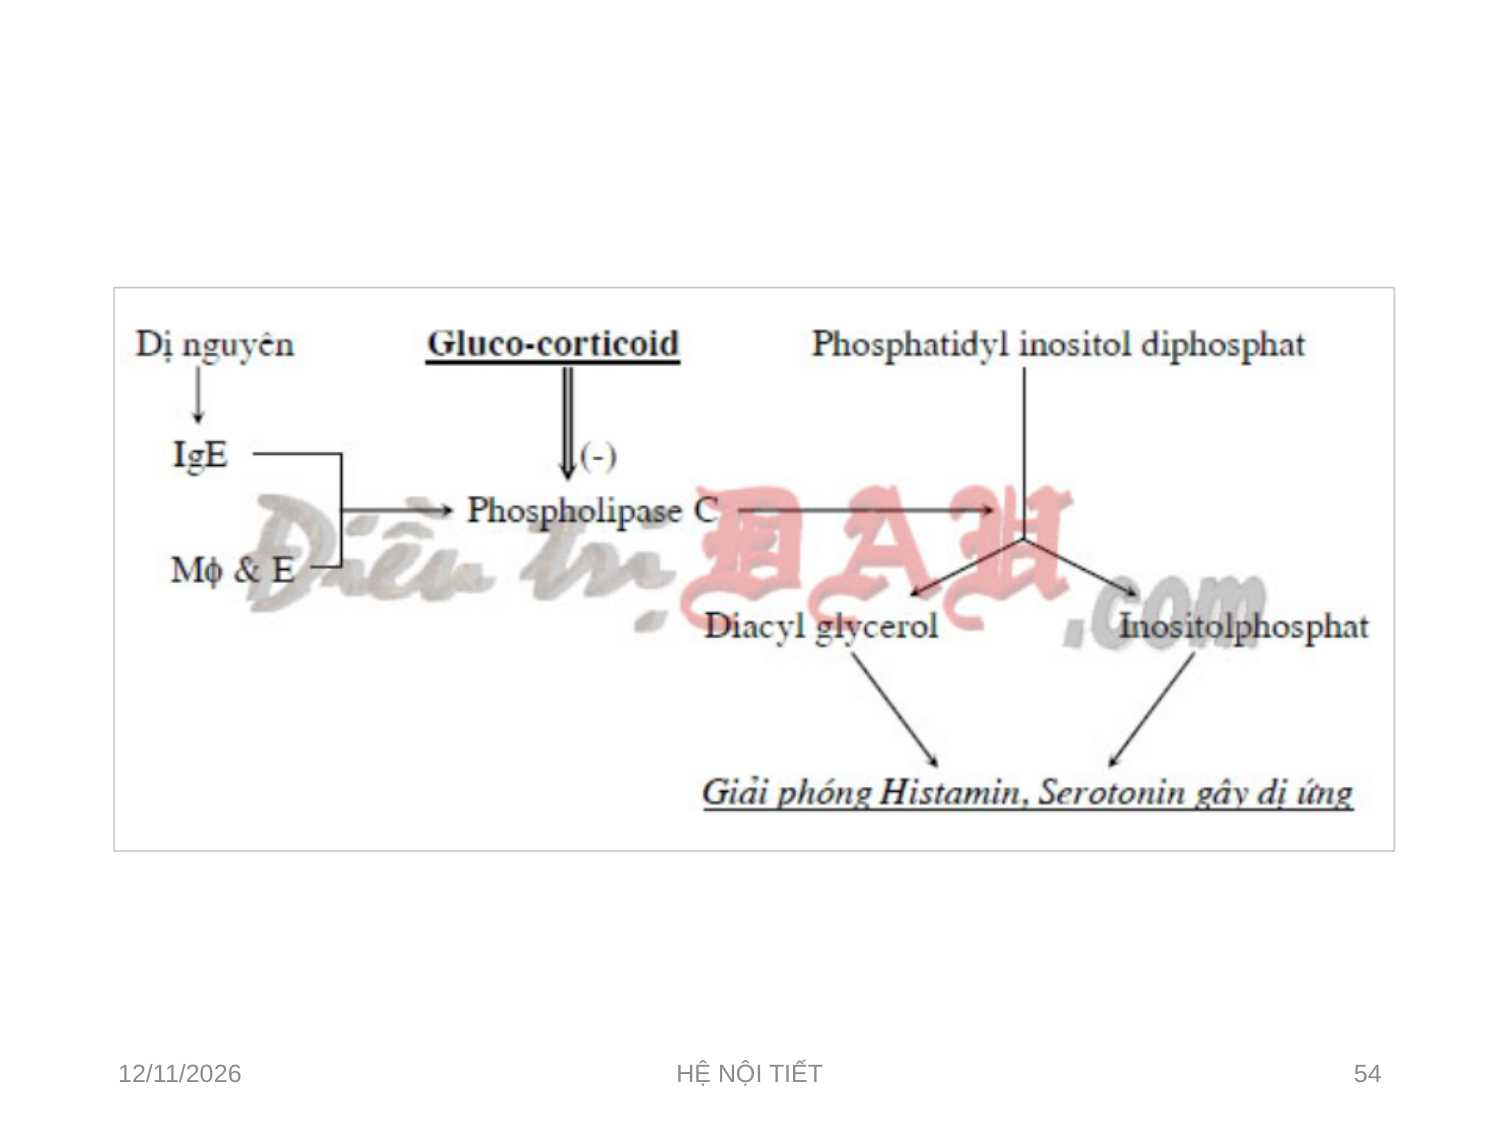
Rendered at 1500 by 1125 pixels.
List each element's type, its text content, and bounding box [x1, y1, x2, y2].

footer HỆ NỘI TIẾT [496, 1042, 1004, 1103]
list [100, 284, 1399, 859]
slide_number 54 [1059, 1042, 1397, 1103]
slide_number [103, 1042, 441, 1103]
